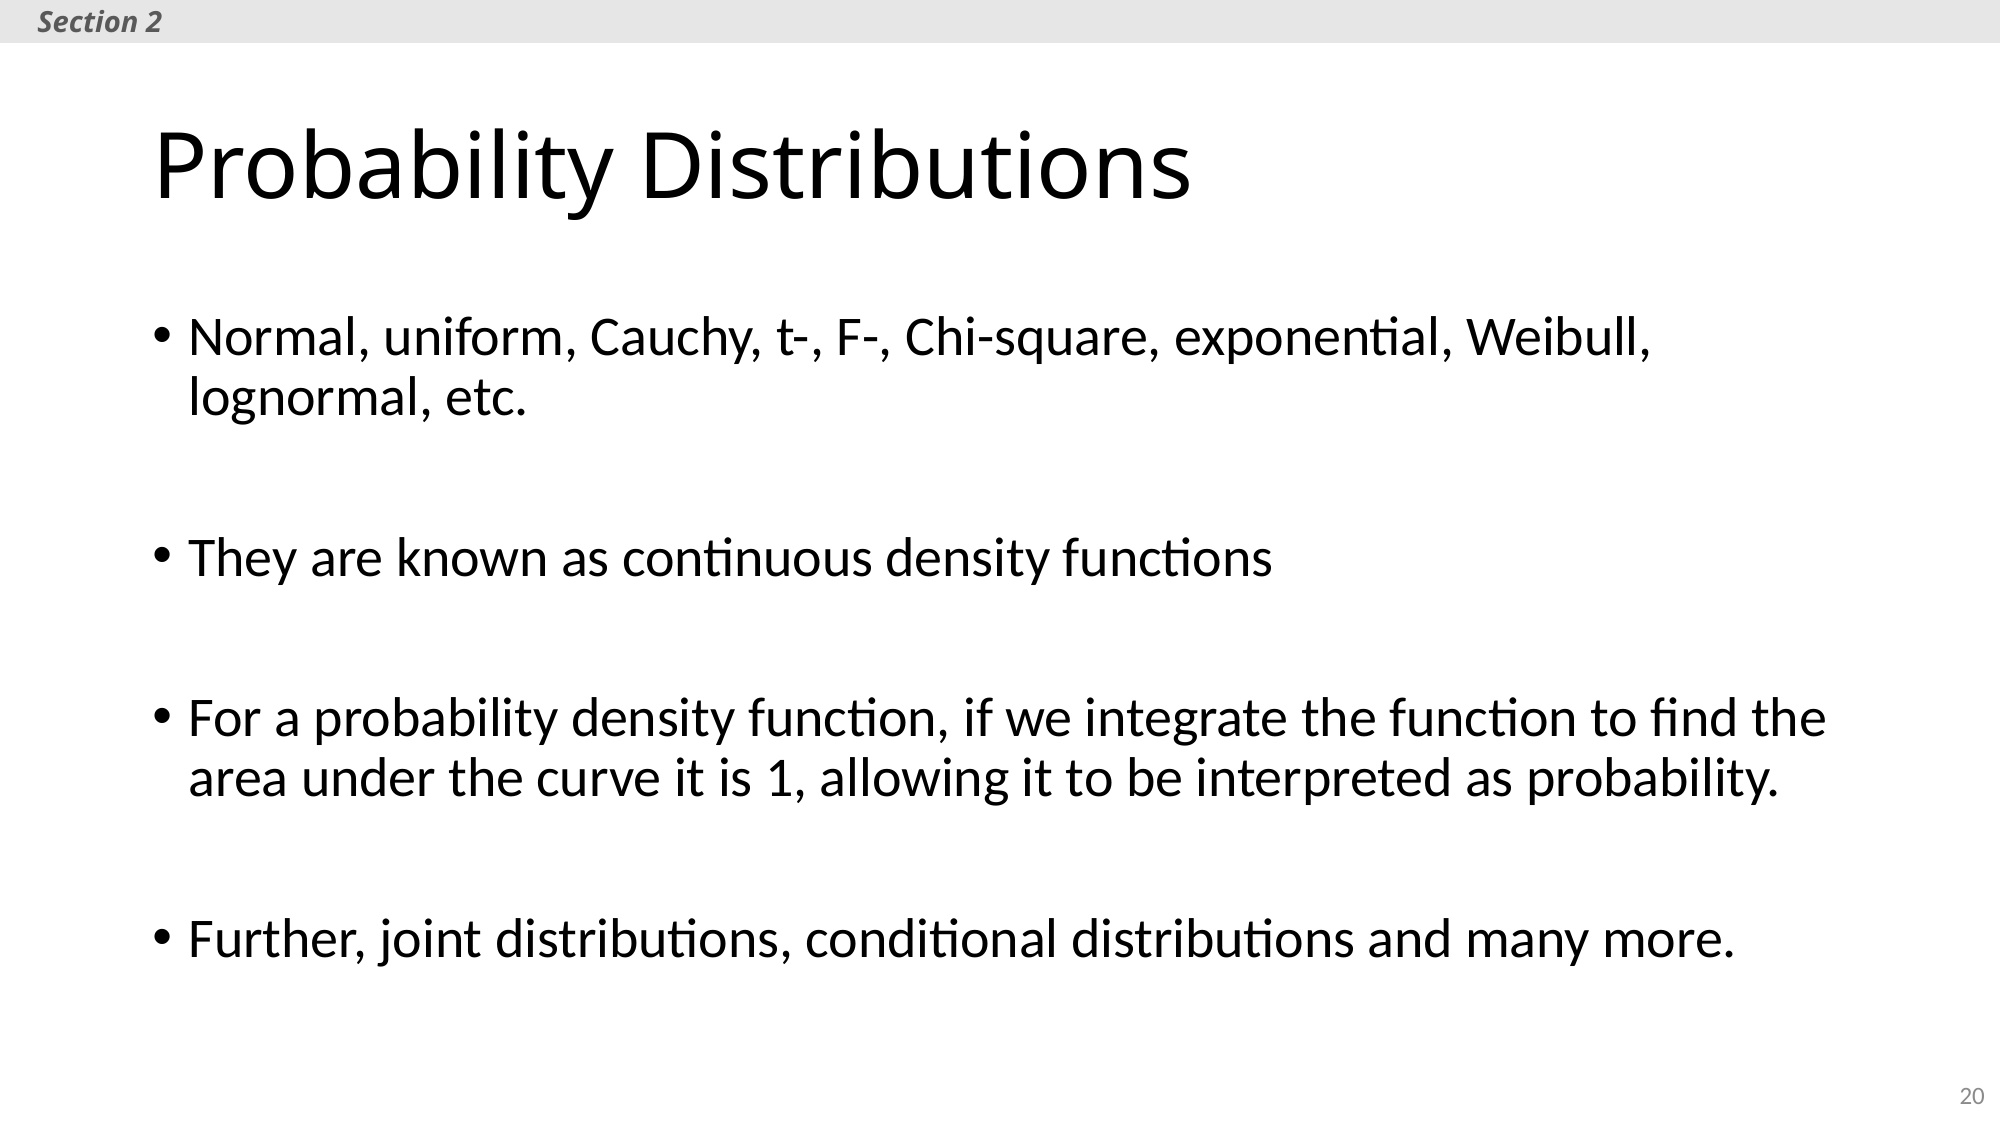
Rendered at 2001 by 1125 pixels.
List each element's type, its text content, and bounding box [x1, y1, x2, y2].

title Probability Distributions [137, 59, 1863, 278]
slide_number 20 [1550, 1064, 2000, 1125]
list Normal, uniform, Cauchy, t-, F-, Chi-square, exponential, Weibull, lognormal, etc. They are known as continuous density functions For a probability density function, if we integrate the function to find the area under the curve it is 1, allowing it to be interpreted as probability. Further, joint distributions, conditional distributions and many more. [137, 299, 1863, 1014]
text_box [0, 0, 2000, 47]
